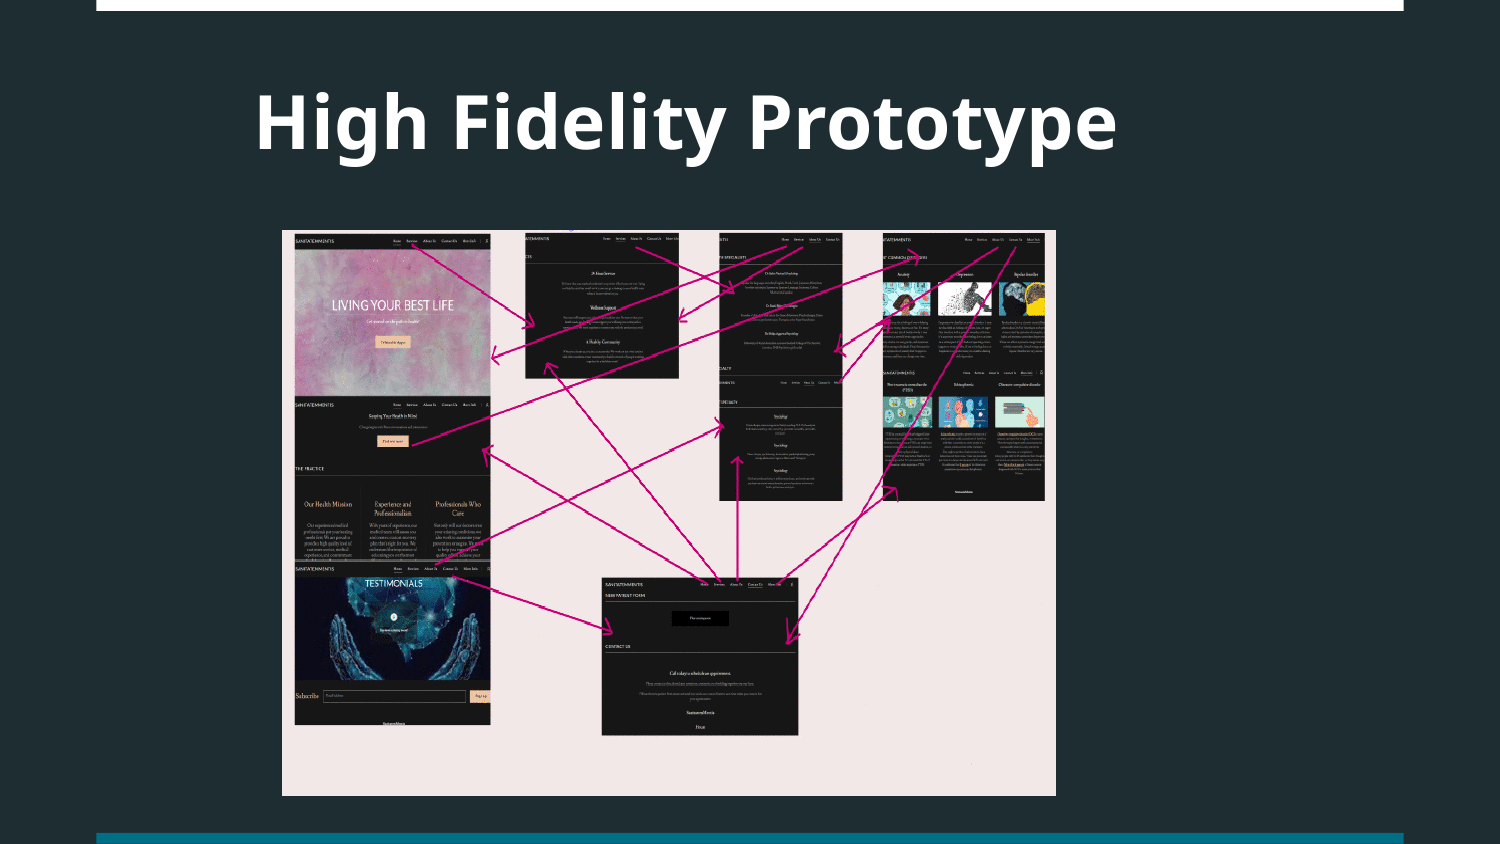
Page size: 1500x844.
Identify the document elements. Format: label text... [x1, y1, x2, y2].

picture [281, 229, 1056, 797]
title High Fidelity Prototype [216, 31, 1157, 209]
